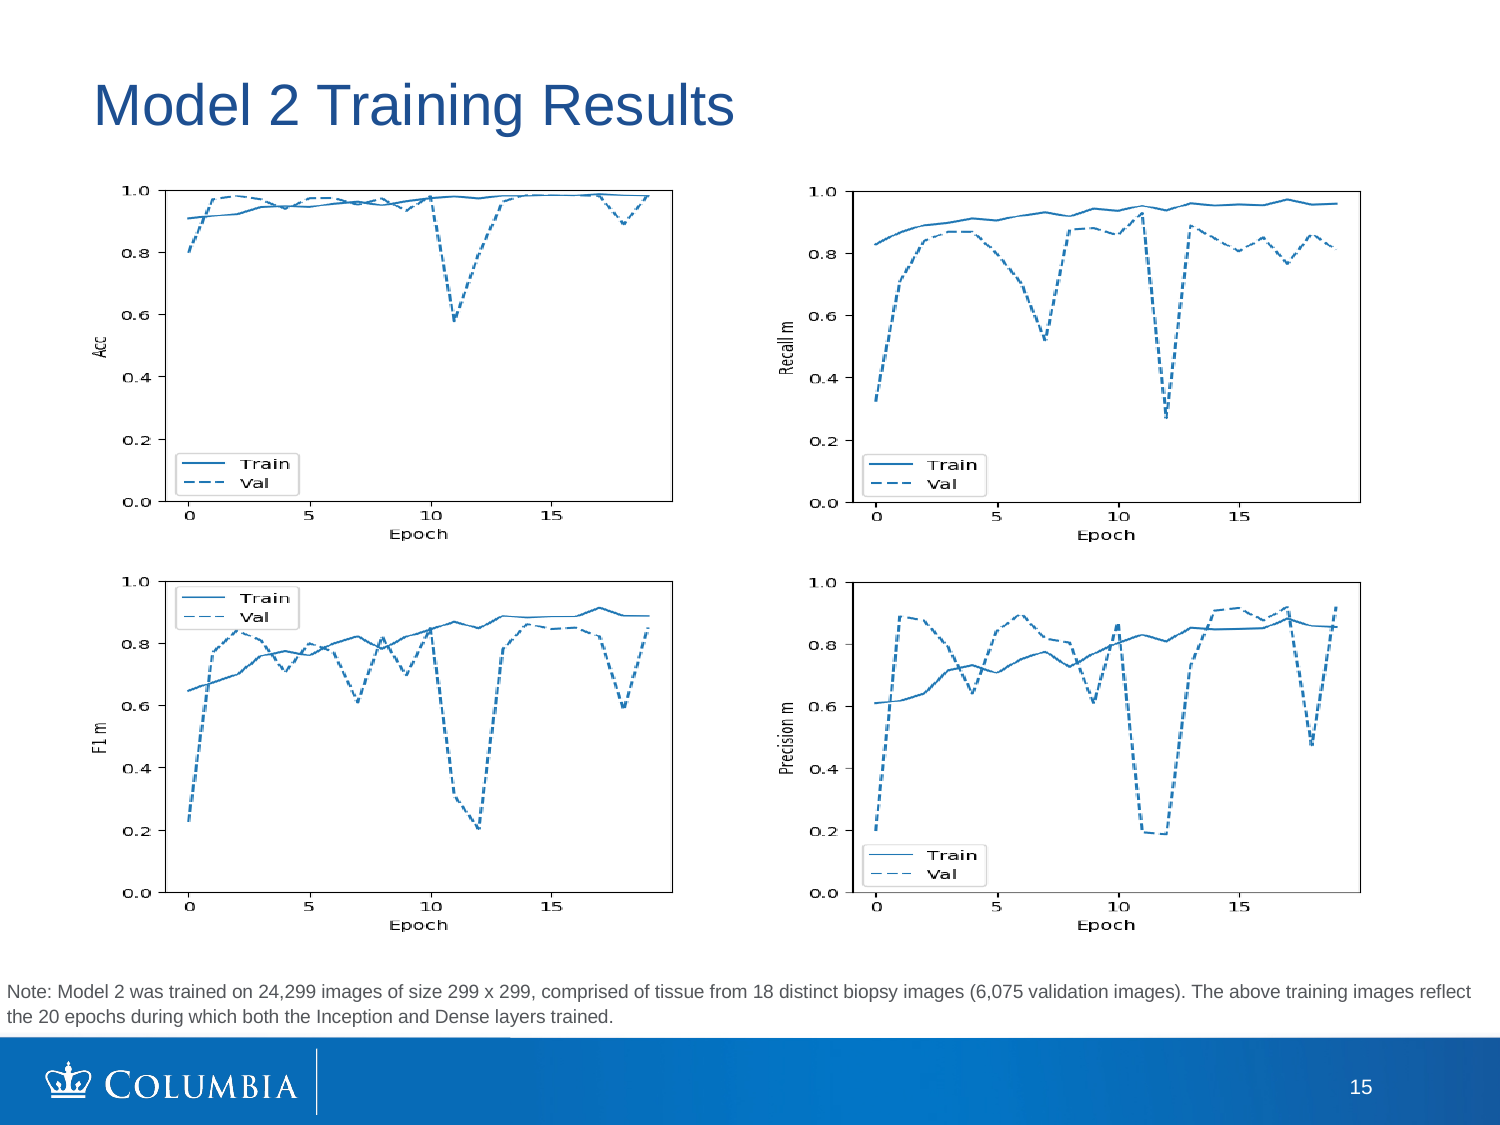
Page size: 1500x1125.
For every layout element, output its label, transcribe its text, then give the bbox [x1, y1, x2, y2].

slide_number 15 [1037, 1056, 1388, 1116]
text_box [78, 176, 1373, 940]
picture [0, 1, 1500, 1125]
list Note: Model 2 was trained on 24,299 images of size 299 x 299, comprised of tissue from 18 distinct biopsy images (6,075 validation images). The above training images reflect the 20 epochs during which both the Inception and Dense layers trained. [6, 969, 1500, 1035]
title Model 2 Training Results [93, 3, 1388, 146]
picture [44, 1046, 318, 1120]
